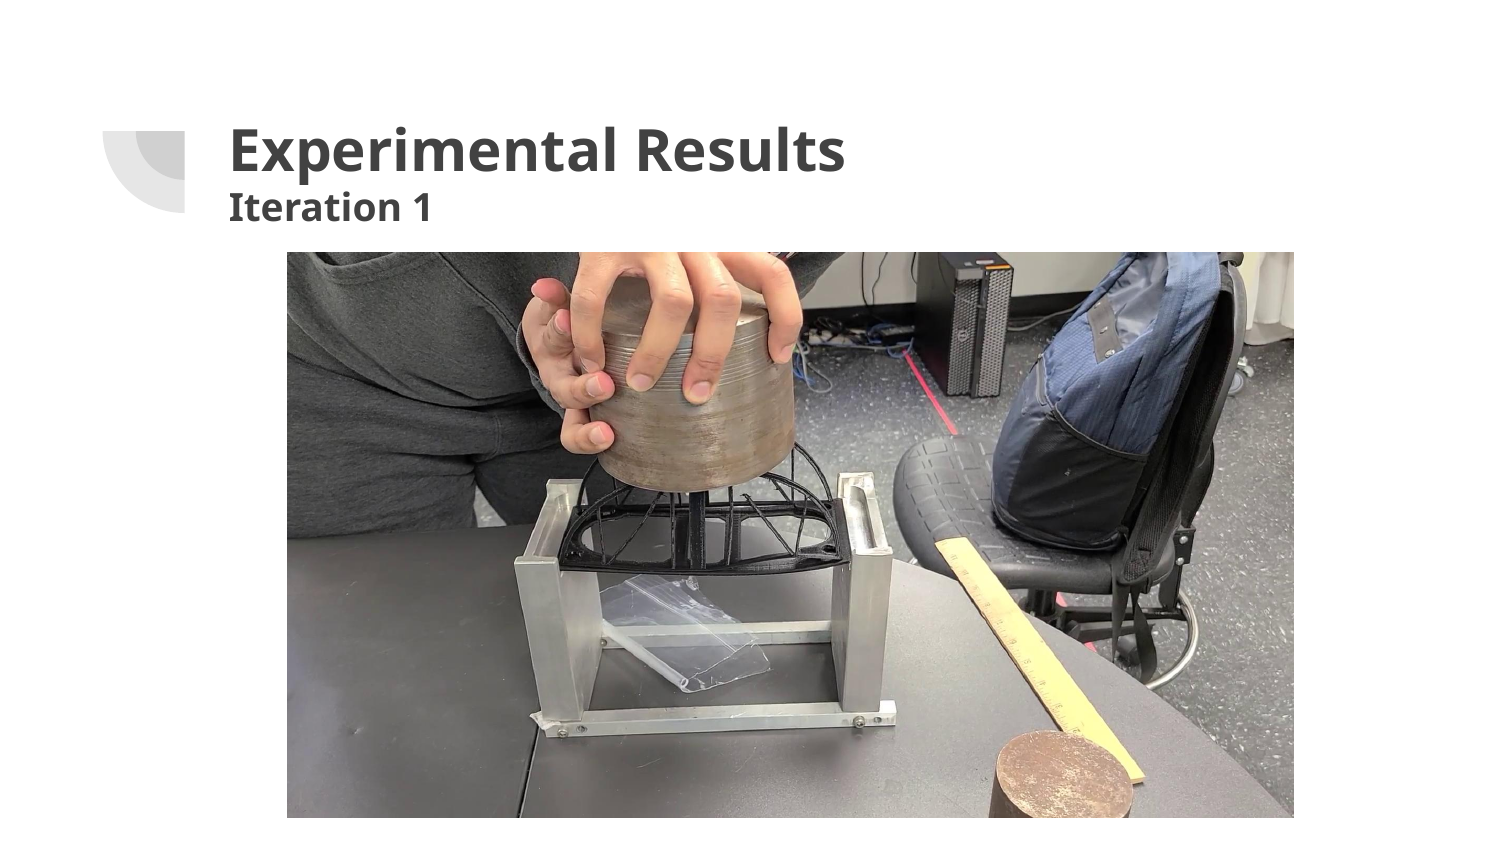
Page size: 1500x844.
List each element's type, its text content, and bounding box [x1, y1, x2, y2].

picture [287, 251, 1294, 818]
title Experimental Results Iteration 1 [213, 98, 1368, 263]
